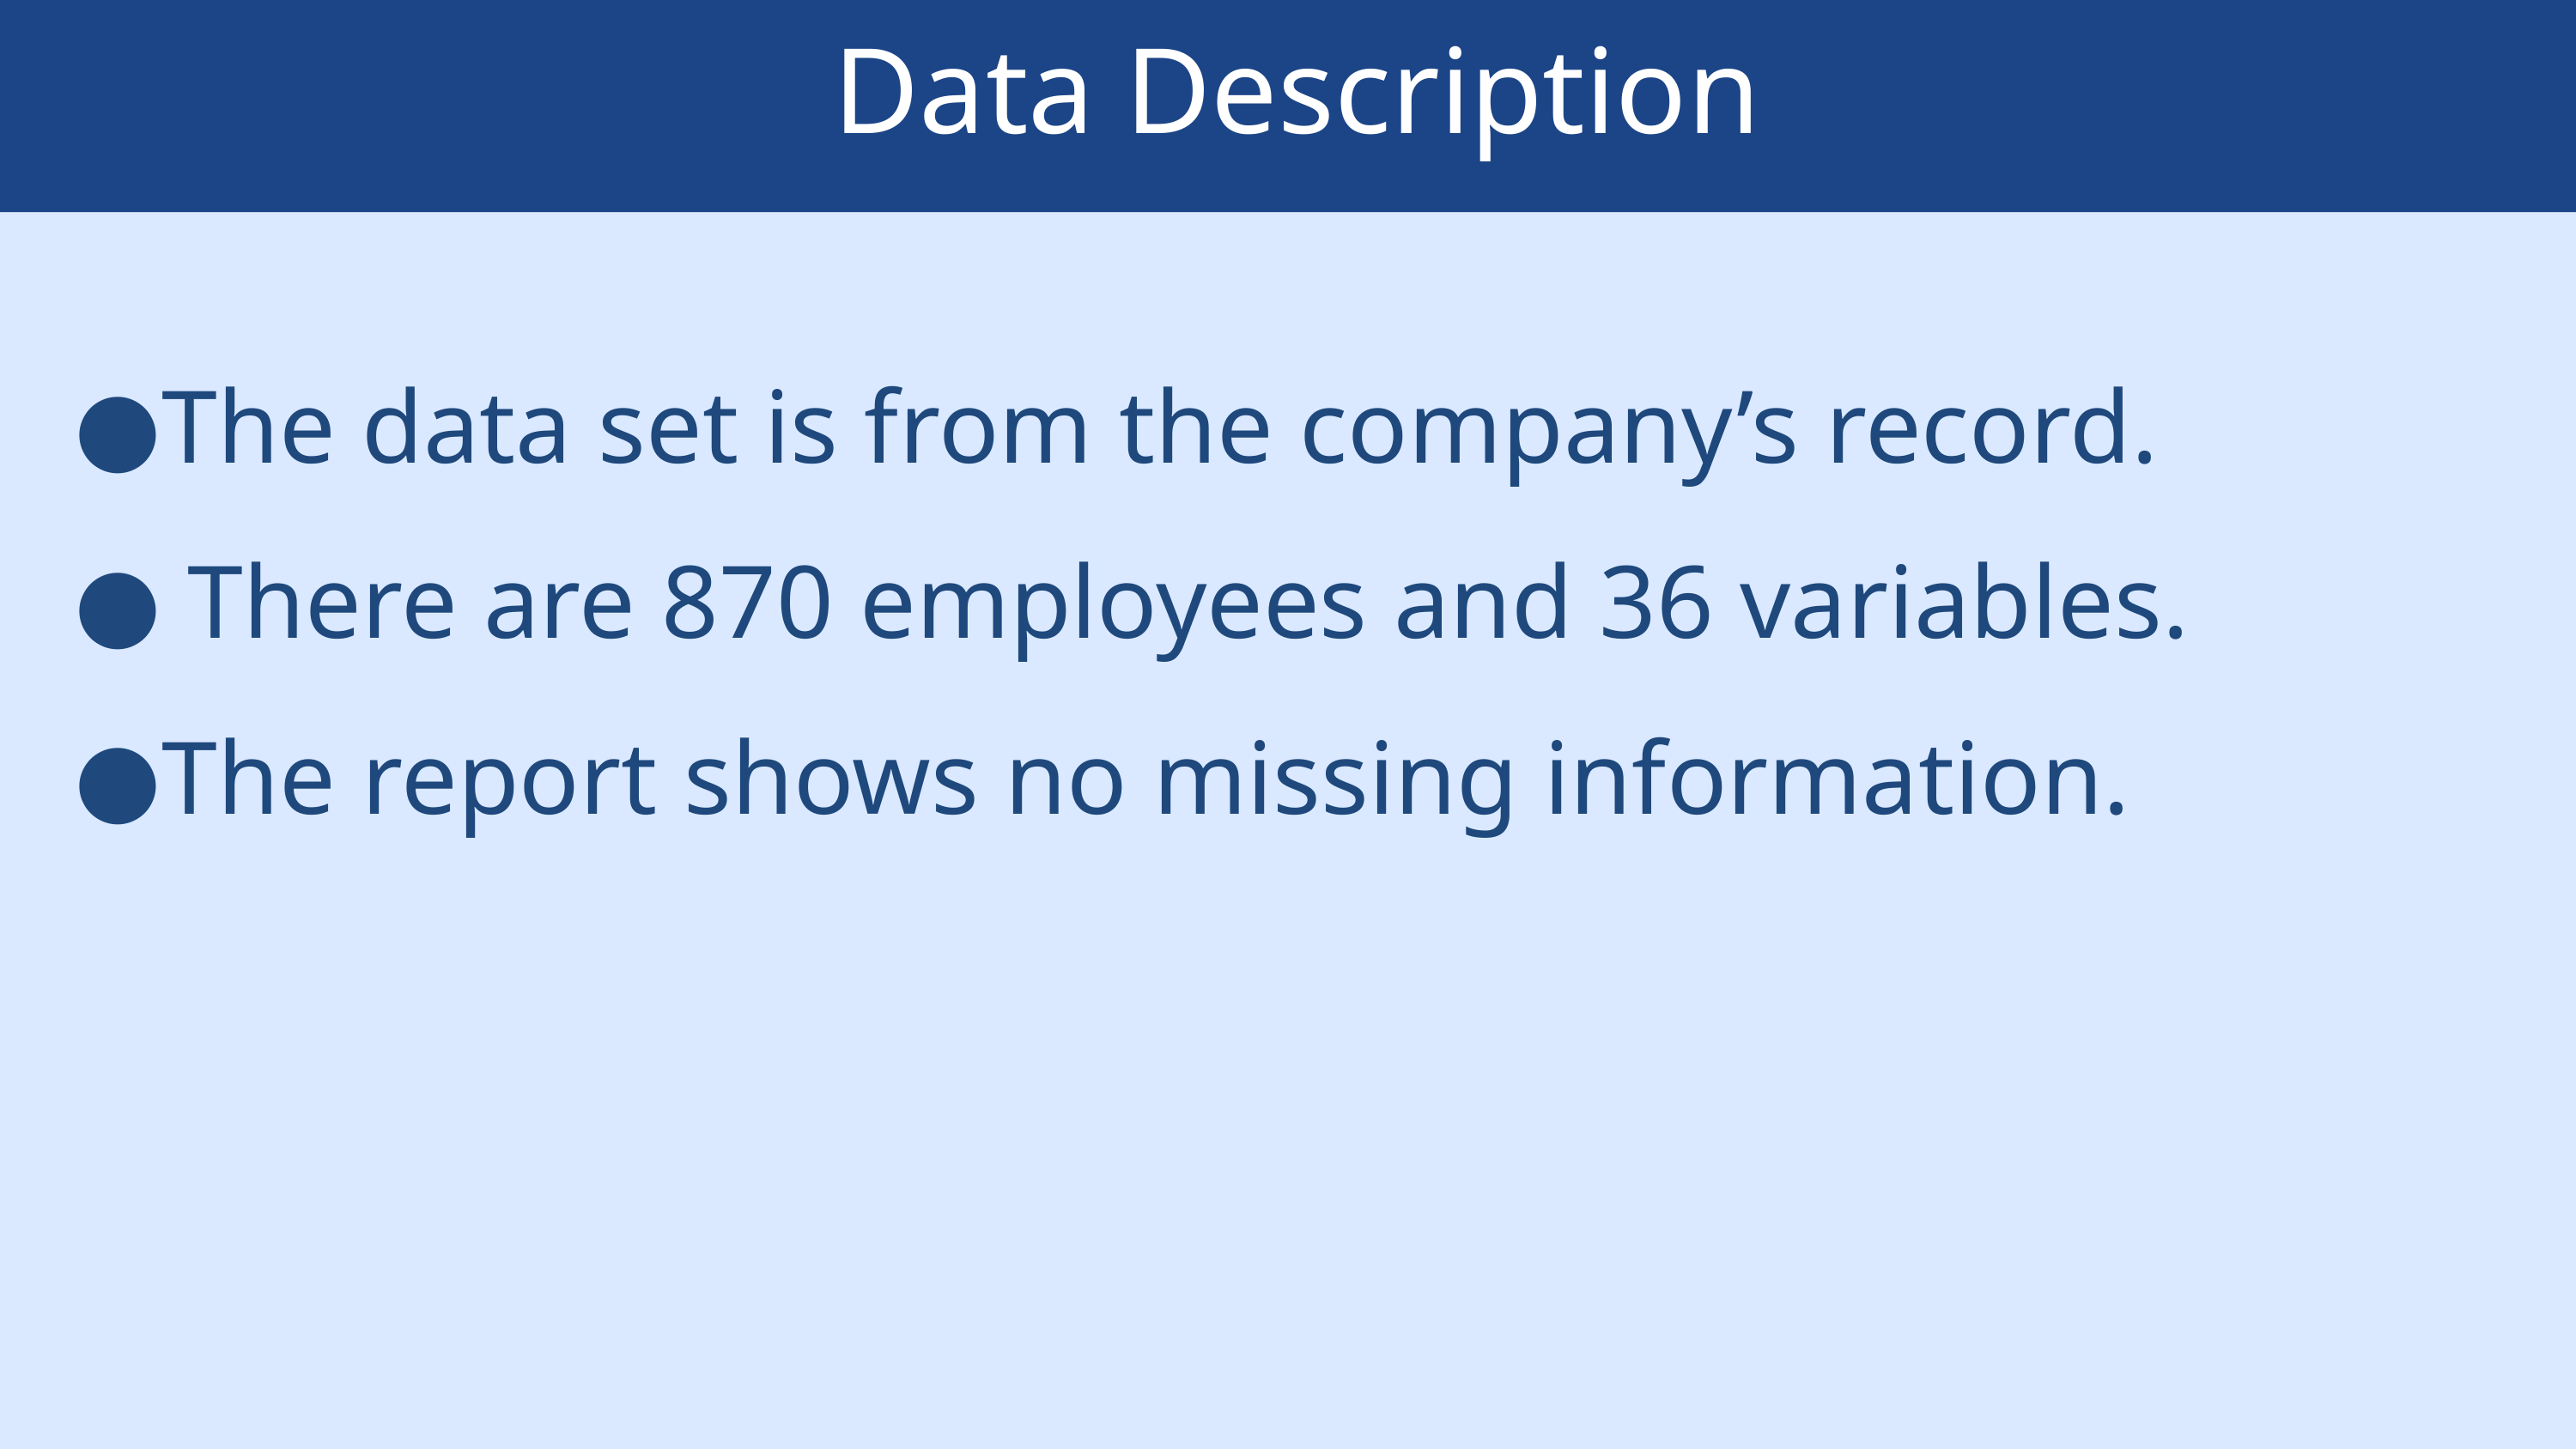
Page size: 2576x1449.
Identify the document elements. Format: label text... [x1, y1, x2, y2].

text_box The data set is from the company’s record. There are 870 employees and 36 variables. The report shows no missing information. [61, 300, 2576, 1349]
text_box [0, 0, 2576, 213]
